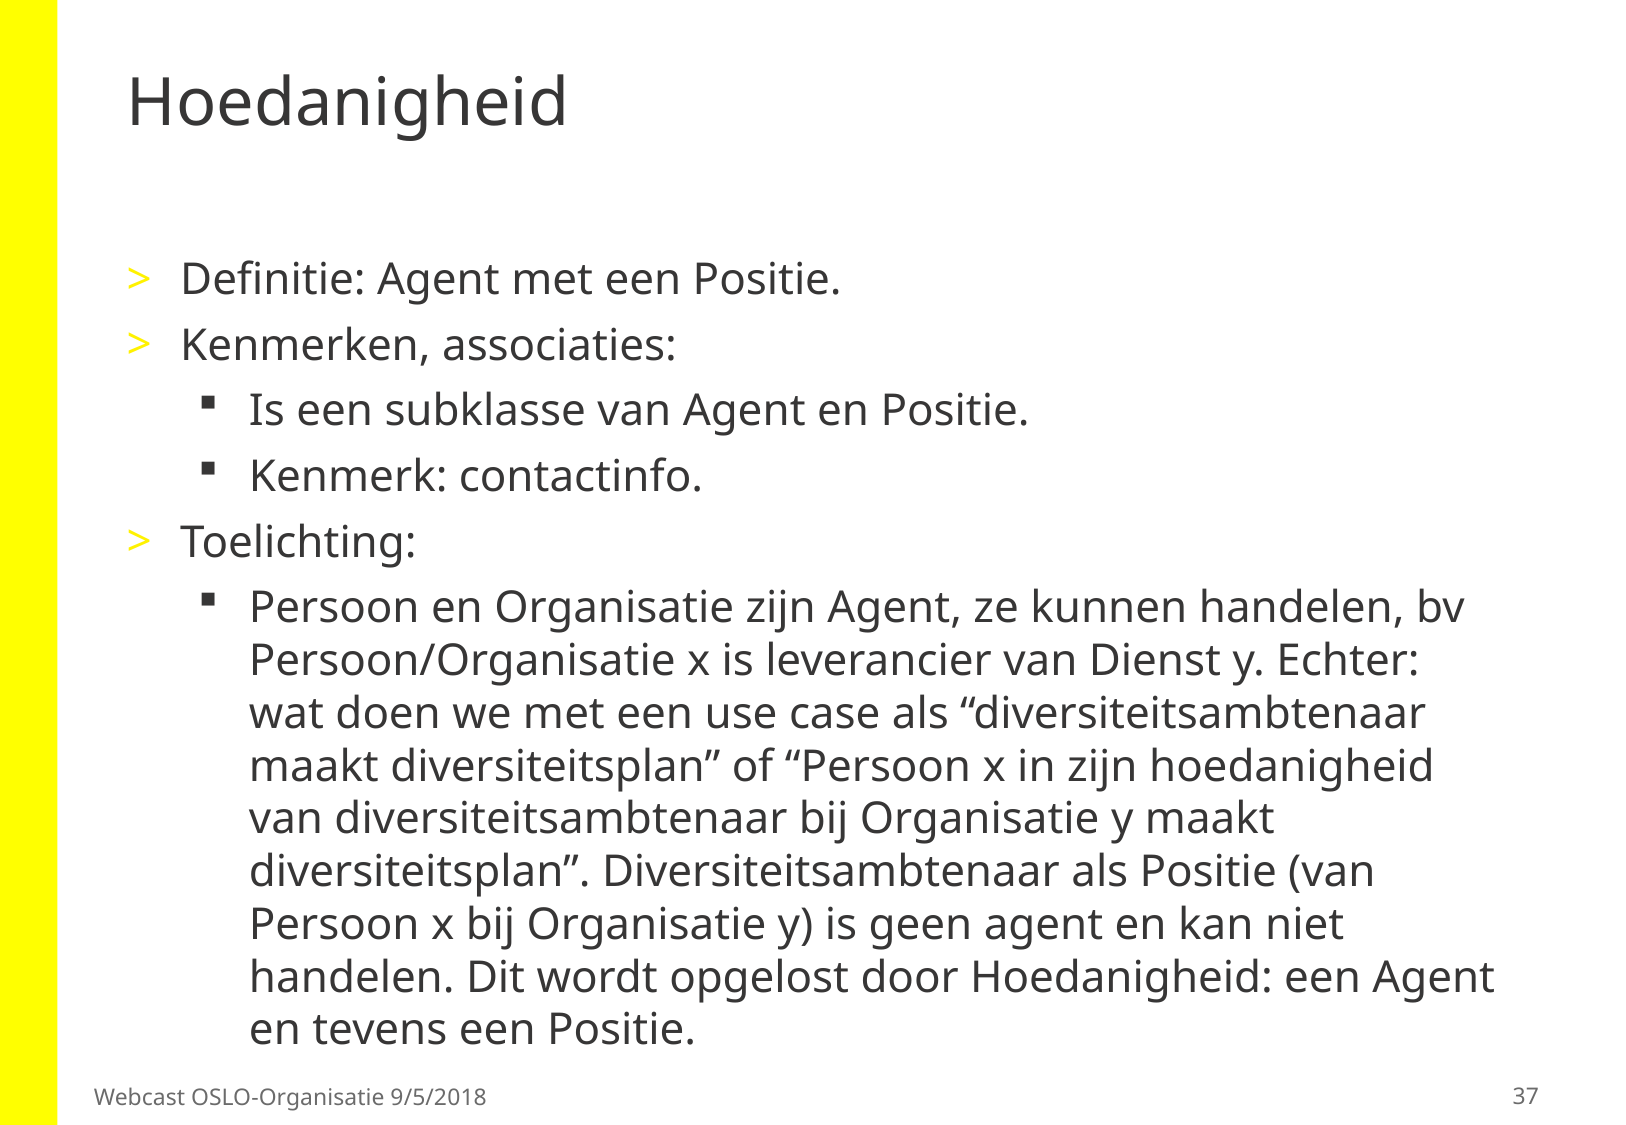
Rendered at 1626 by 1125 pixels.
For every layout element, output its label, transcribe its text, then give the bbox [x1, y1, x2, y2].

slide_number 37 [1424, 1075, 1548, 1120]
list Definitie: Agent met een Positie. Kenmerken, associaties: Is een subklasse van Agent en Positie. Kenmerk: contactinfo. Toelichting: Persoon en Organisatie zijn Agent, ze kunnen handelen, bv Persoon/Organisatie x is leverancier van Dienst y. Echter: wat doen we met een use case als “diversiteitsambtenaar maakt diversiteitsplan” of “Persoon x in zijn hoedanigheid van diversiteitsambtenaar bij Organisatie y maakt diversiteitsplan”. Diversiteitsambtenaar als Positie (van Persoon x bij Organisatie y) is geen agent en kan niet handelen. Dit wordt opgelost door Hoedanigheid: een Agent en tevens een Positie. [111, 243, 1514, 1063]
footer Webcast OSLO-Organisatie 9/5/2018 [78, 1083, 1077, 1113]
title Hoedanigheid [111, 59, 1514, 222]
